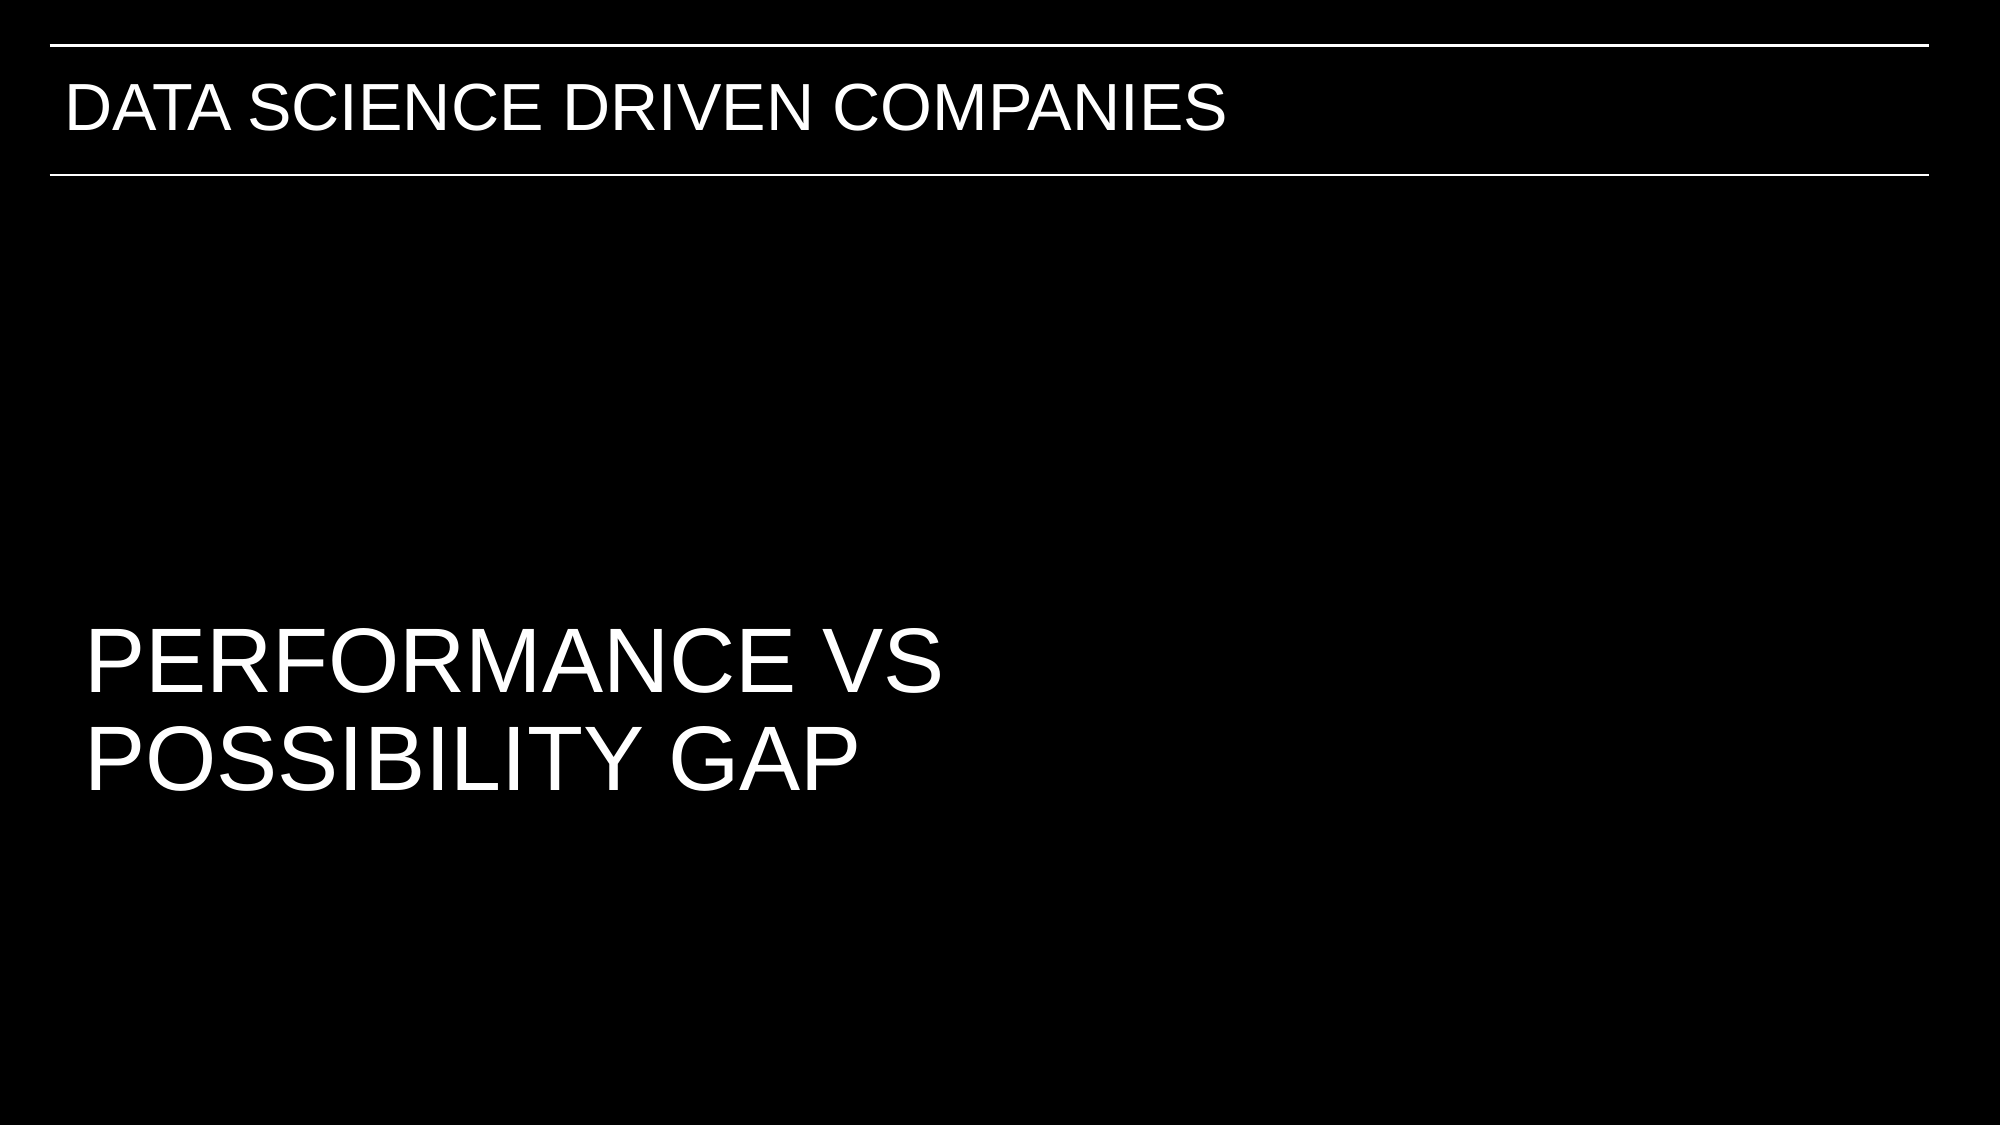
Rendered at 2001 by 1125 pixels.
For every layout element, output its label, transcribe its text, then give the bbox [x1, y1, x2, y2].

title DATA SCIENCE DRIVEN COMPANIES [49, 64, 1929, 153]
subtitle PERFORMANCE VS POSSIBILITY GAP [69, 507, 998, 917]
